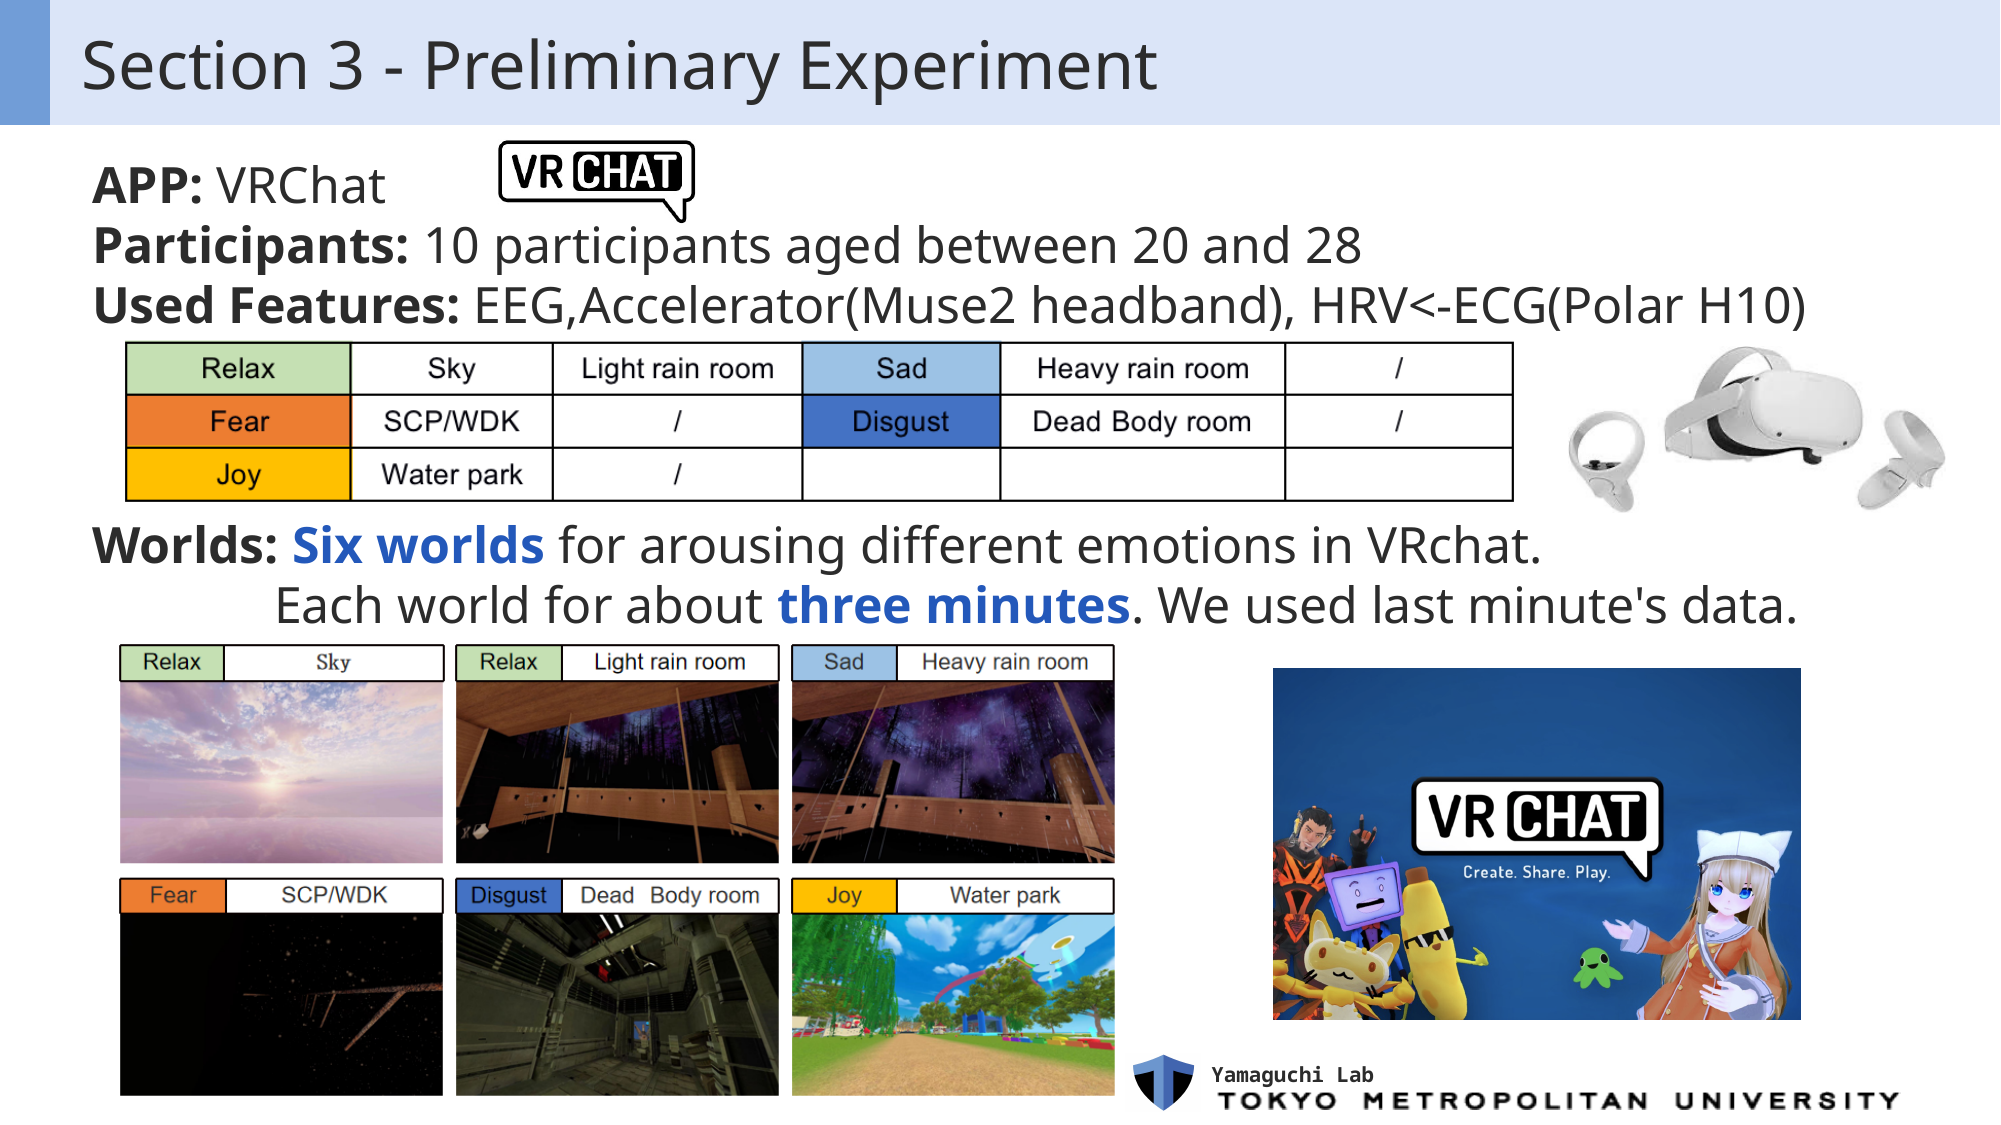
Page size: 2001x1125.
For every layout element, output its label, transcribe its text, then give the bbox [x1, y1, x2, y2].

picture [1217, 1091, 1901, 1110]
slide_number [1820, 1067, 1987, 1105]
picture [1567, 346, 1946, 513]
picture [497, 139, 696, 224]
title Section 3 - Preliminary Experiment [66, 0, 2000, 125]
picture [113, 334, 1525, 513]
text_box APP: VRChat Participants: 10 participants aged between 20 and 28 Used Features: EEG,Accelerator(Muse2 headband), HRV<-ECG(Polar H10) Worlds: Six worlds for arousing different emotions in VRchat. Each world for about three minutes. We used last minute's data. [77, 145, 2000, 881]
picture [113, 638, 1201, 1112]
picture [1273, 668, 1801, 1020]
